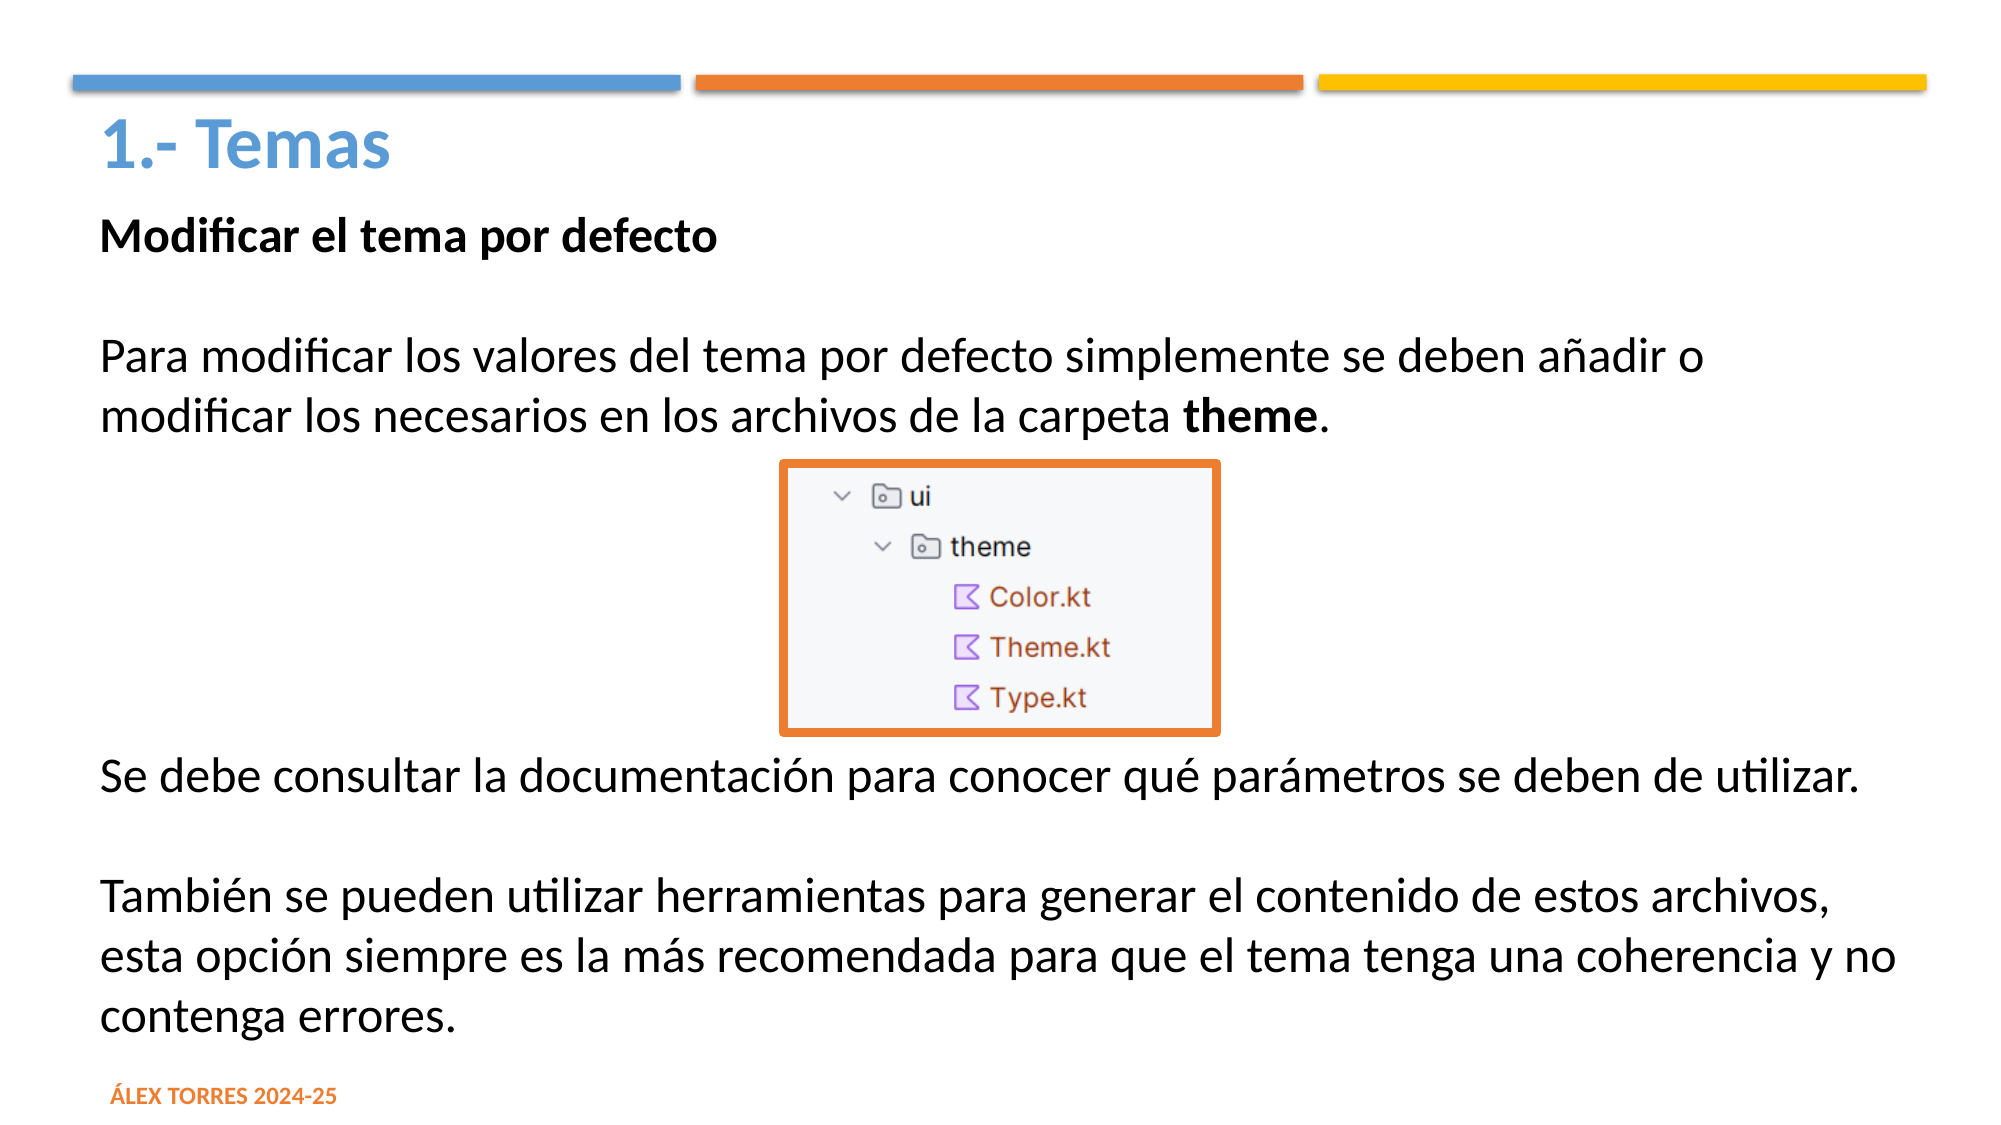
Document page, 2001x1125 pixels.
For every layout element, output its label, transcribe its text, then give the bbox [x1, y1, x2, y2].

picture [787, 467, 1213, 729]
text_box 1.- Temas [85, 78, 1915, 187]
text_box Modificar el tema por defecto Para modificar los valores del tema por defecto simplemente se deben añadir o modificar los necesarios en los archivos de la carpeta theme. Se debe consultar la documentación para conocer qué parámetros se deben de utilizar. También se pueden utilizar herramientas para generar el contenido de estos archivos, esta opción siempre es la más recomendada para que el tema tenga una coherencia y no contenga errores. [85, 187, 1915, 1072]
